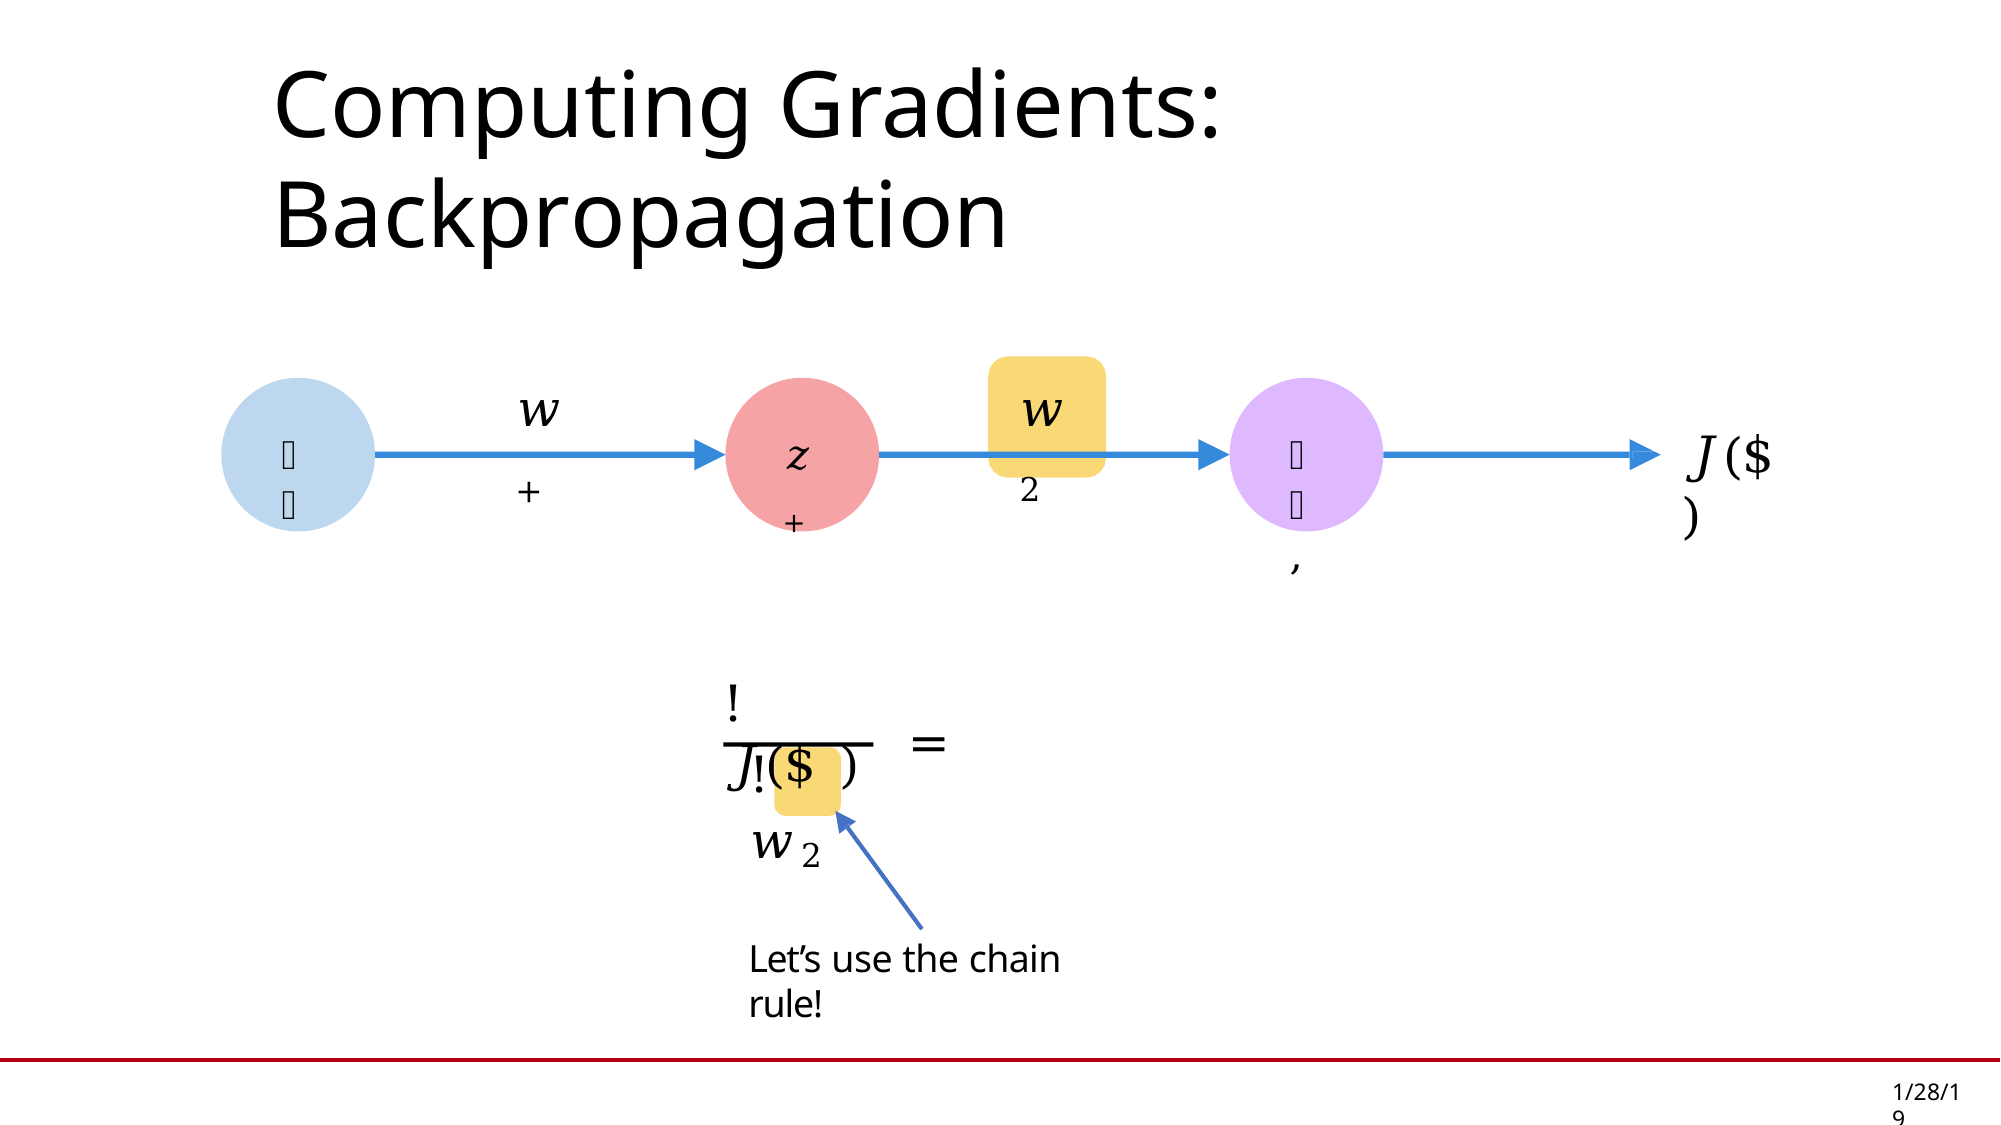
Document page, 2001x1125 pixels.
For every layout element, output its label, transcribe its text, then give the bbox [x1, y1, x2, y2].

text_box Let’s use the chain rule! [746, 932, 1095, 1025]
text_box 𝑦, [1287, 425, 1315, 578]
footer 1/28/19 [1890, 1077, 1965, 1125]
text_box [1229, 377, 1384, 531]
text_box = [907, 706, 949, 769]
text_box [1111, 439, 1230, 471]
text_box !𝐽($) [721, 669, 865, 742]
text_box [221, 355, 1107, 532]
text_box 𝐽($) [1680, 420, 1795, 543]
text_box [837, 825, 924, 931]
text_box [723, 742, 874, 817]
text_box !𝑤2 [743, 825, 842, 874]
text_box [1383, 439, 1661, 471]
title Computing Gradients: Backpropagation [270, 44, 1730, 267]
